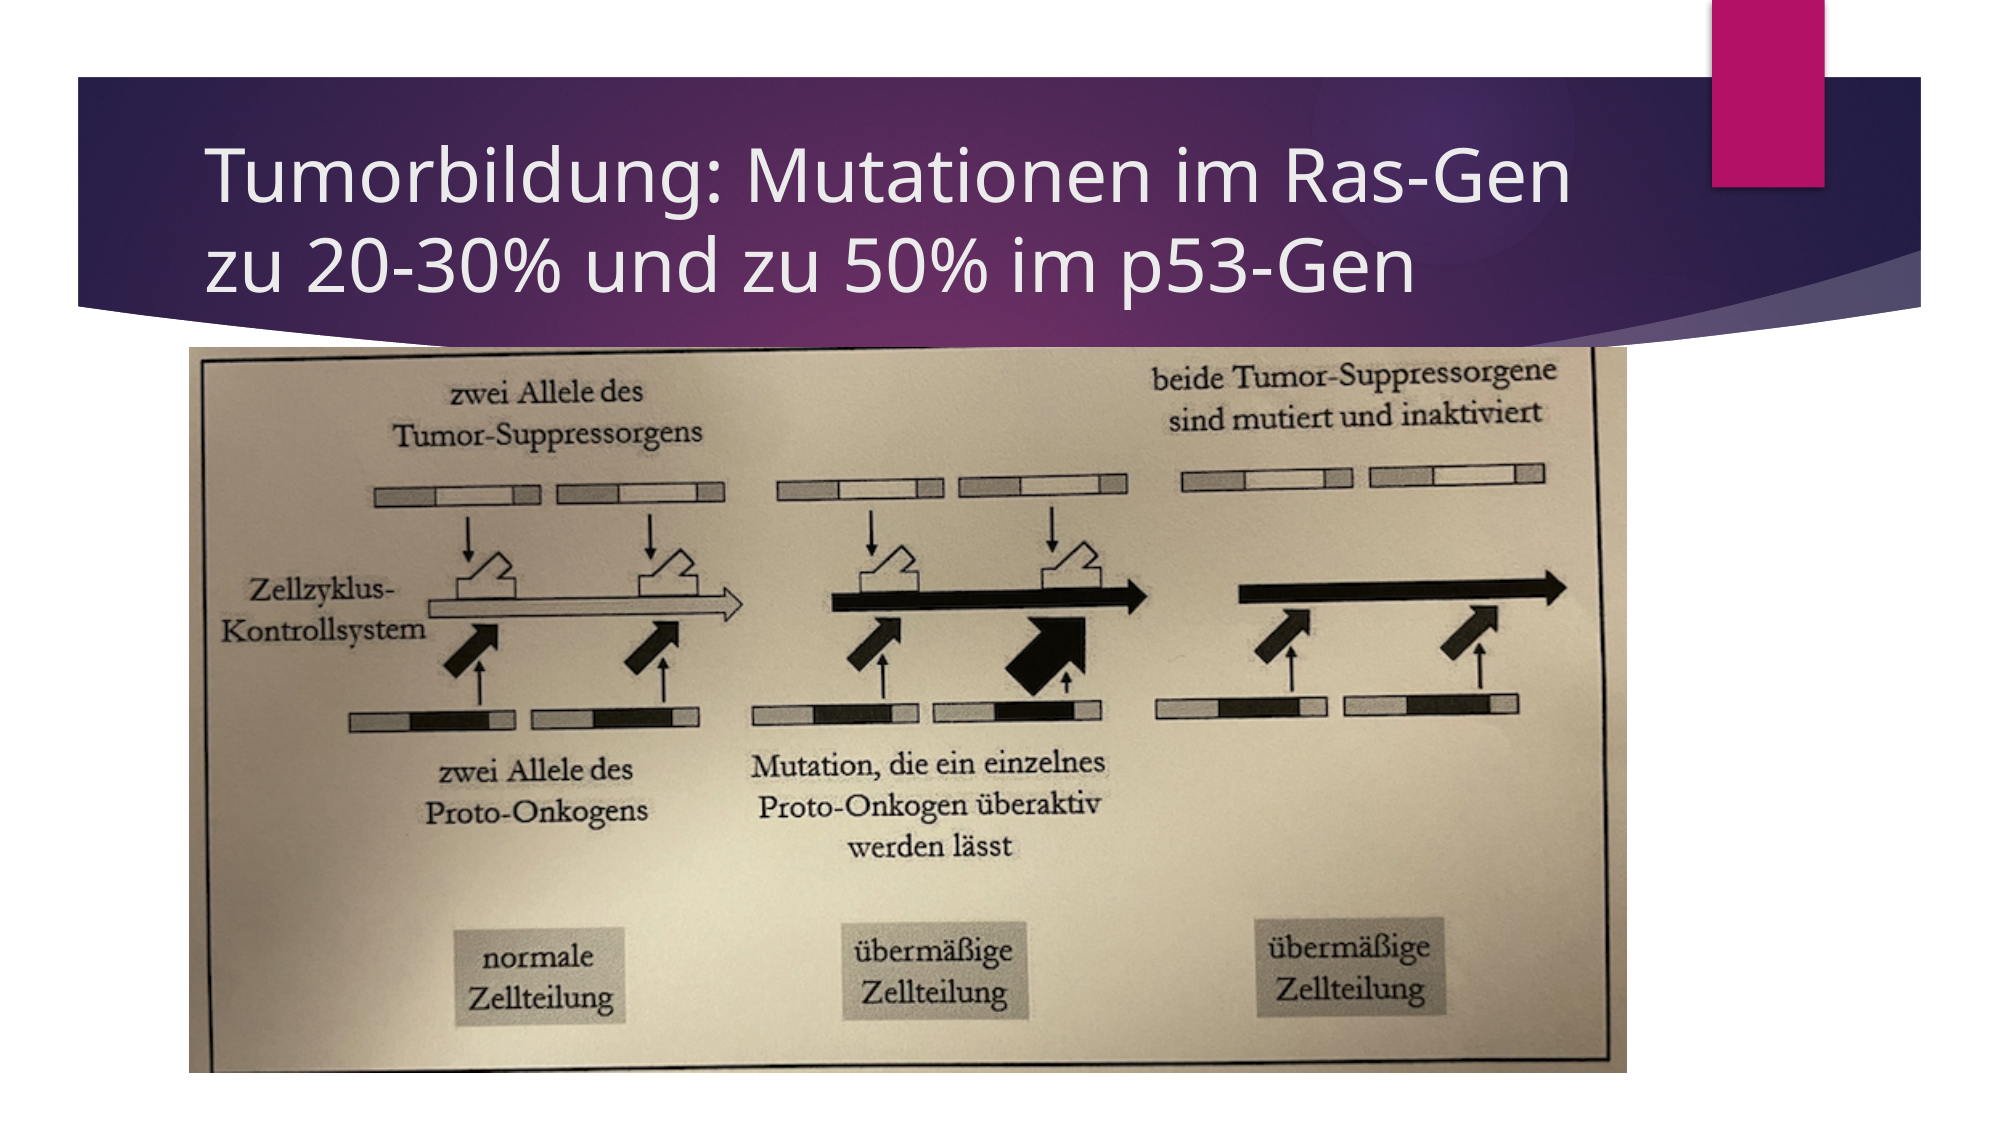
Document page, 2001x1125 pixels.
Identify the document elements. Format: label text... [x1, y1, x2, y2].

title Tumorbildung: Mutationen im Ras-Gen zu 20-30% und zu 50% im p53-Gen [189, 110, 1627, 326]
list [189, 346, 1627, 1074]
